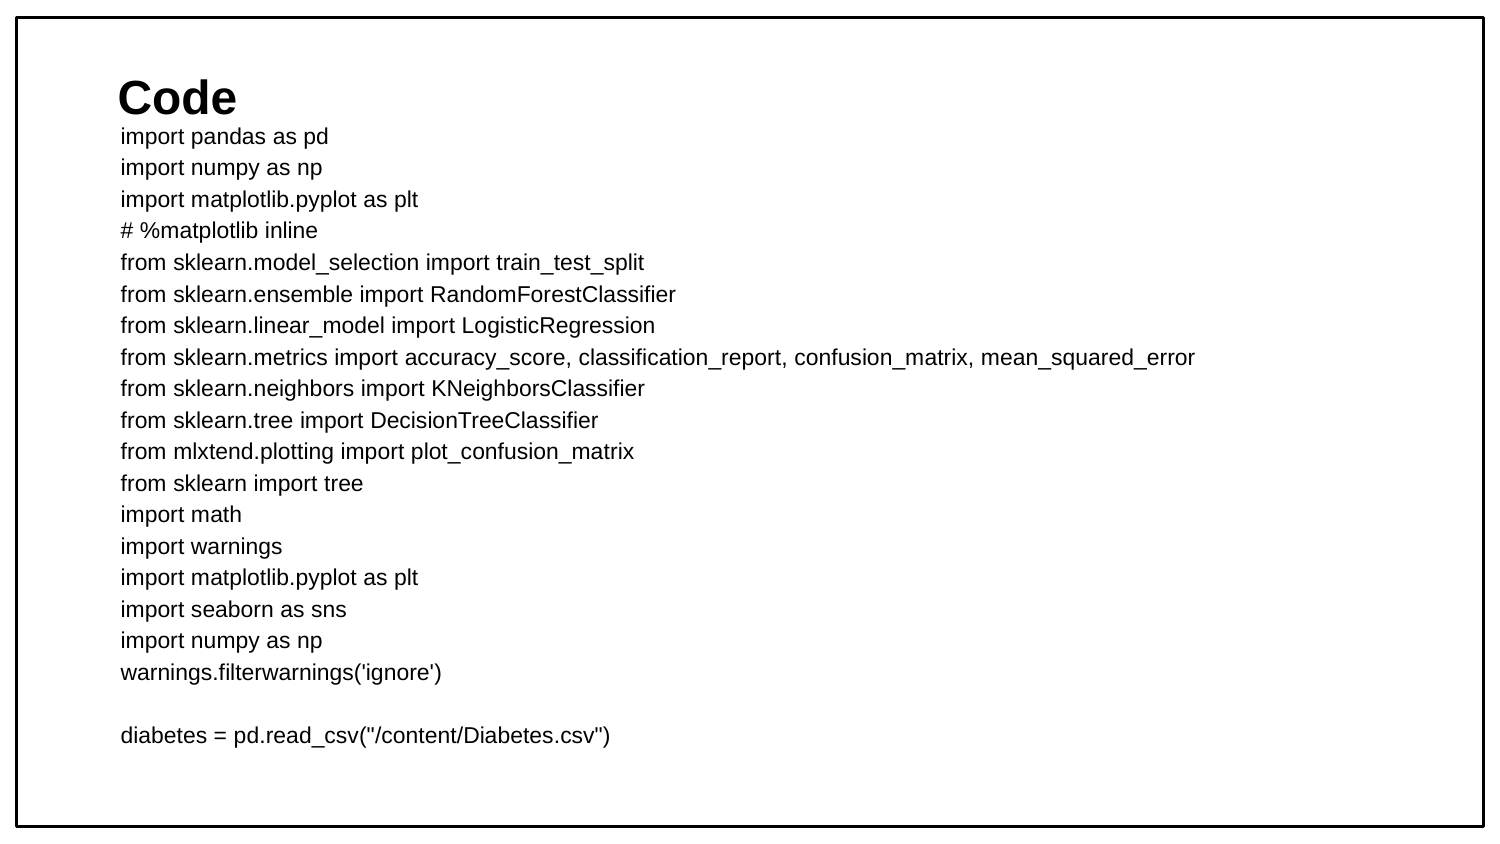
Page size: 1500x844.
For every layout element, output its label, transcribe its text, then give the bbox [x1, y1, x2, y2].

text_box import pandas as pd import numpy as np import matplotlib.pyplot as plt # %matplotlib inline from sklearn.model_selection import train_test_split from sklearn.ensemble import RandomForestClassifier from sklearn.linear_model import LogisticRegression from sklearn.metrics import accuracy_score, classification_report, confusion_matrix, mean_squared_error from sklearn.neighbors import KNeighborsClassifier from sklearn.tree import DecisionTreeClassifier from mlxtend.plotting import plot_confusion_matrix from sklearn import tree import math import warnings import matplotlib.pyplot as plt import seaborn as sns import numpy as np warnings.filterwarnings('ignore') diabetes = pd.read_csv("/content/Diabetes.csv") [105, 102, 1476, 793]
title Code [102, 51, 1367, 168]
